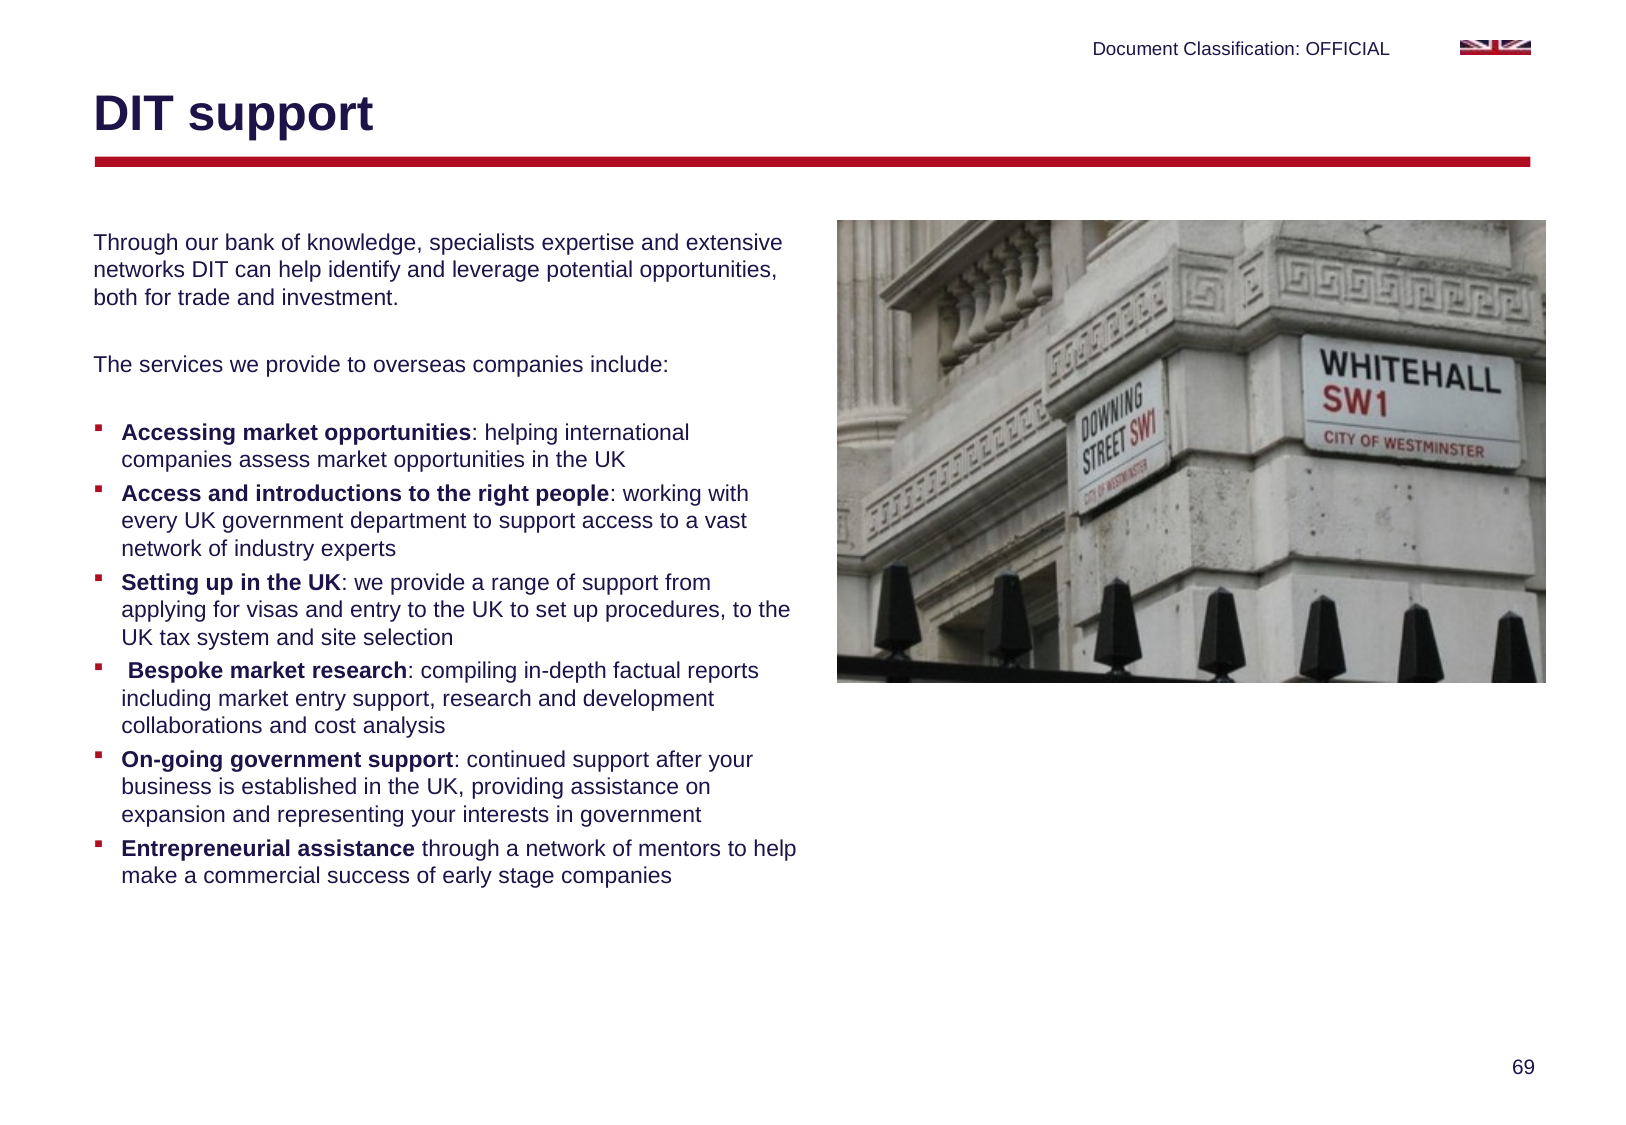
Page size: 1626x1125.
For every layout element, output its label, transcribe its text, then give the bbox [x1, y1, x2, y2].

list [837, 219, 1547, 684]
picture [1460, 40, 1531, 55]
title DIT support [93, 57, 1542, 164]
list Through our bank of knowledge, specialists expertise and extensive networks DIT can help identify and leverage potential opportunities, both for trade and investment. The services we provide to overseas companies include: Accessing market opportunities: helping international companies assess market opportunities in the UK Access and introductions to the right people: working with every UK government department to support access to a vast network of industry experts Setting up in the UK: we provide a range of support from applying for visas and entry to the UK to set up procedures, to the UK tax system and site selection Bespoke market research: compiling in-depth factual reports including market entry support, research and development collaborations and cost analysis On-going government support: continued support after your business is established in the UK, providing assistance on expansion and representing your interests in government Entrepreneurial assistance through a network of mentors to help make a commercial success of early stage companies [93, 220, 802, 947]
